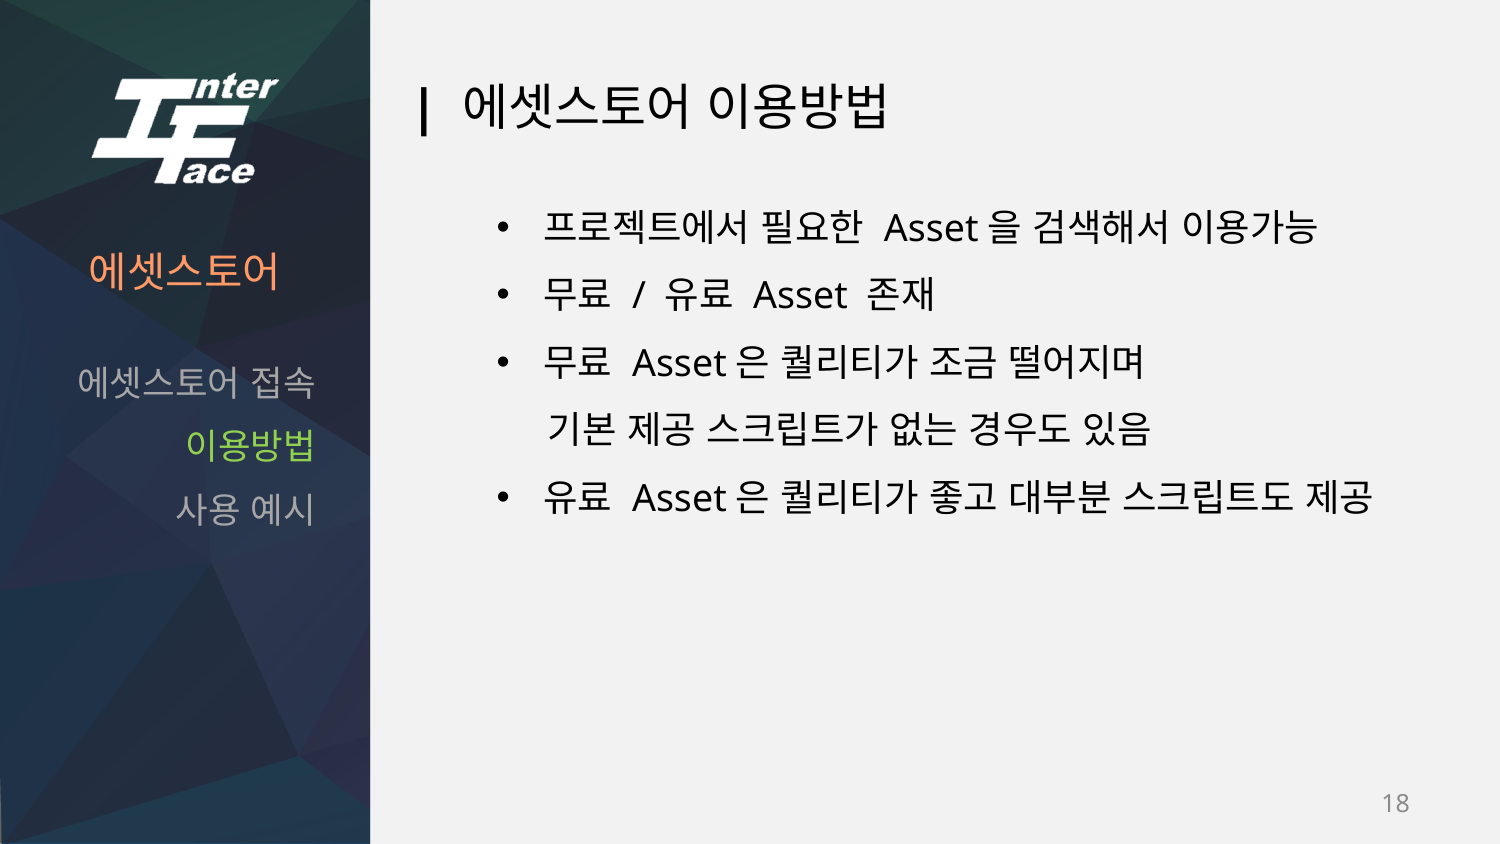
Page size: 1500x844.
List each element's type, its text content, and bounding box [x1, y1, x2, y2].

slide_number 18 [1074, 782, 1425, 827]
picture [0, 0, 371, 844]
text_box | 에셋스토어 이용방법 [395, 68, 939, 143]
text_box 프로젝트에서 필요한 Asset을 검색해서 이용가능 무료 / 유료 Asset 존재 무료 Asset은 퀄리티가 조금 떨어지며 기본 제공 스크립트가 없는 경우도 있음 유료 Asset은 퀄리티가 좋고 대부분 스크립트도 제공 [481, 173, 1390, 527]
